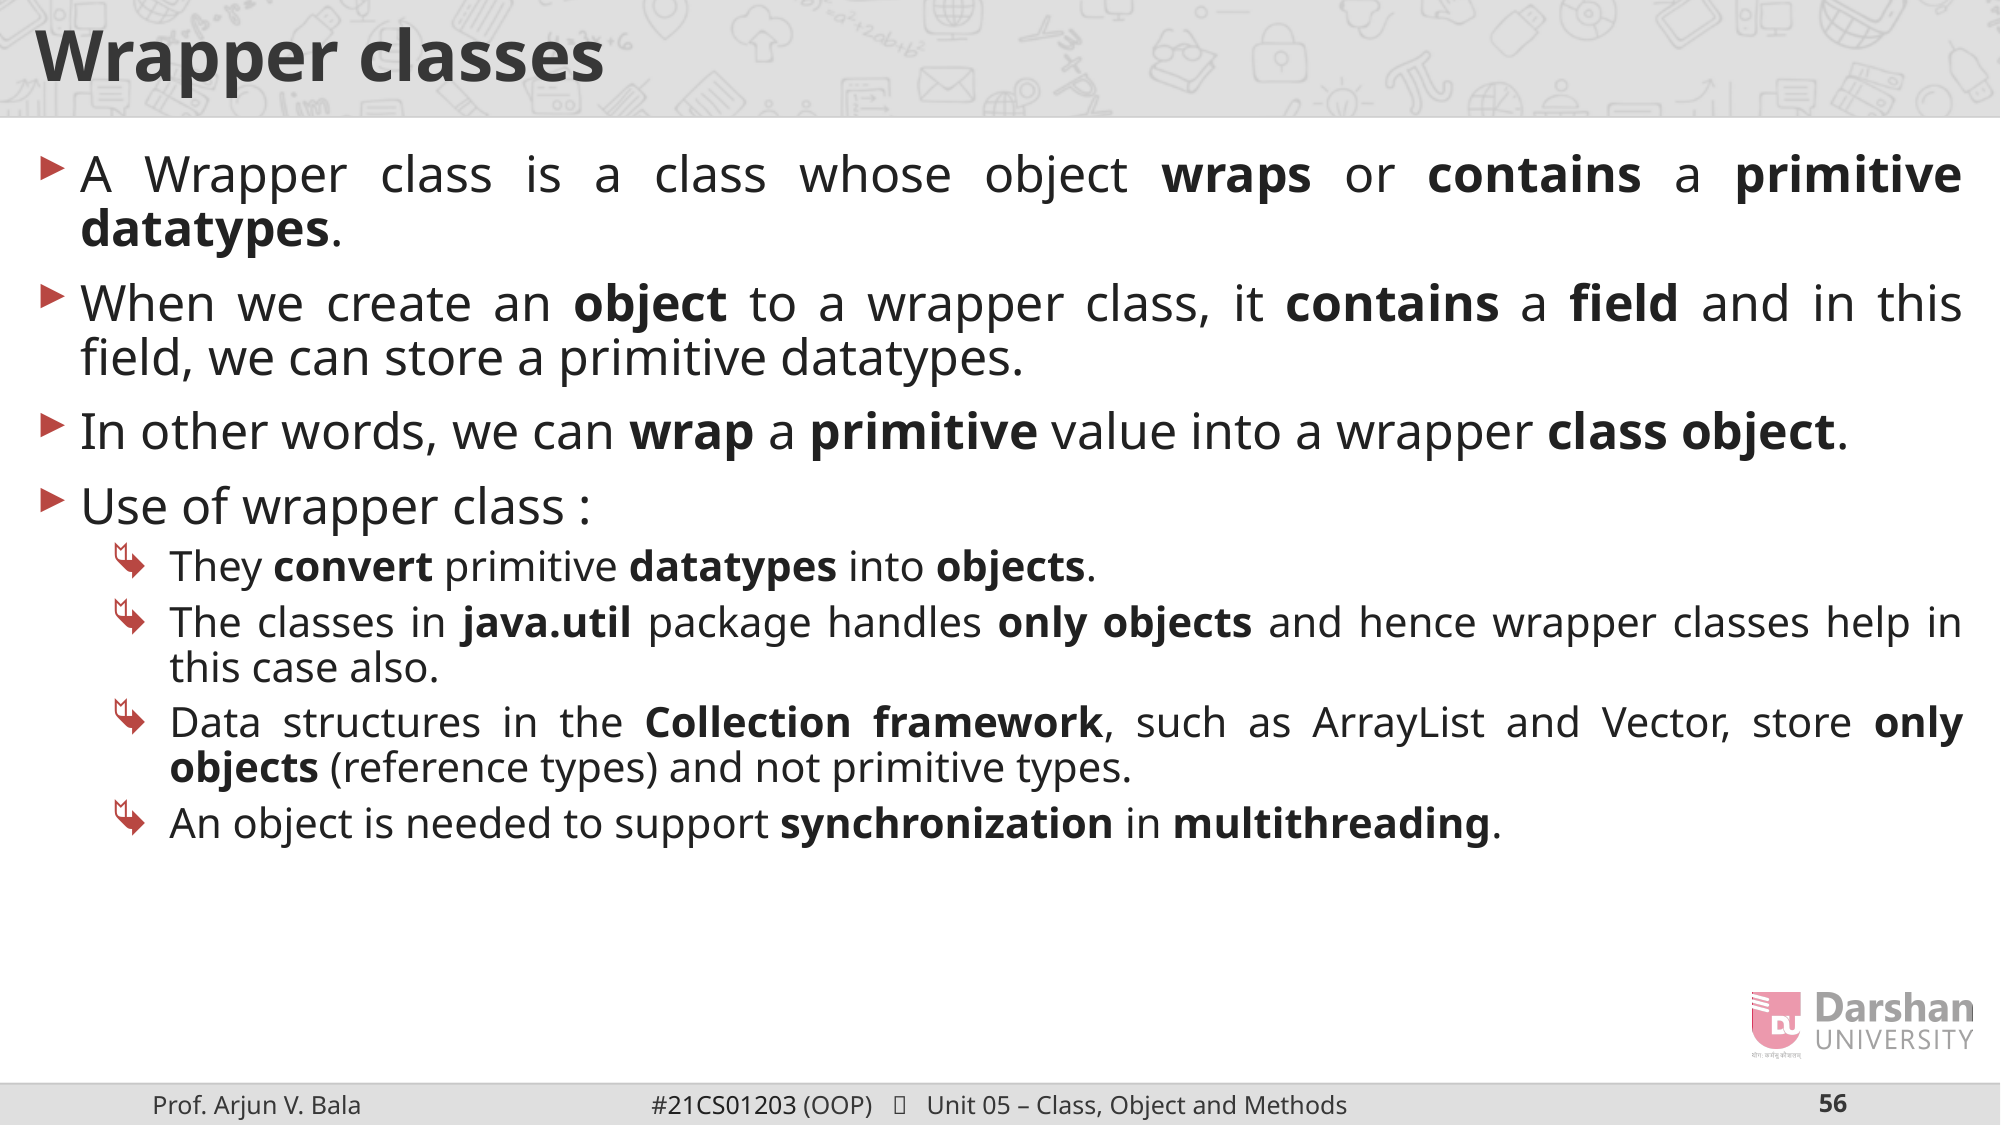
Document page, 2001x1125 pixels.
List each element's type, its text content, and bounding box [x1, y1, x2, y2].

title Wrapper classes [0, 0, 2000, 117]
list A Wrapper class is a class whose object wraps or contains a primitive datatypes. When we create an object to a wrapper class, it contains a field and in this field, we can store a primitive datatypes. In other words, we can wrap a primitive value into a wrapper class object. Use of wrapper class : They convert primitive datatypes into objects. The classes in java.util package handles only objects and hence wrapper classes help in this case also. Data structures in the Collection framework, such as ArrayList and Vector, store only objects (reference types) and not primitive types. An object is needed to support synchronization in multithreading. [21, 141, 1979, 1059]
